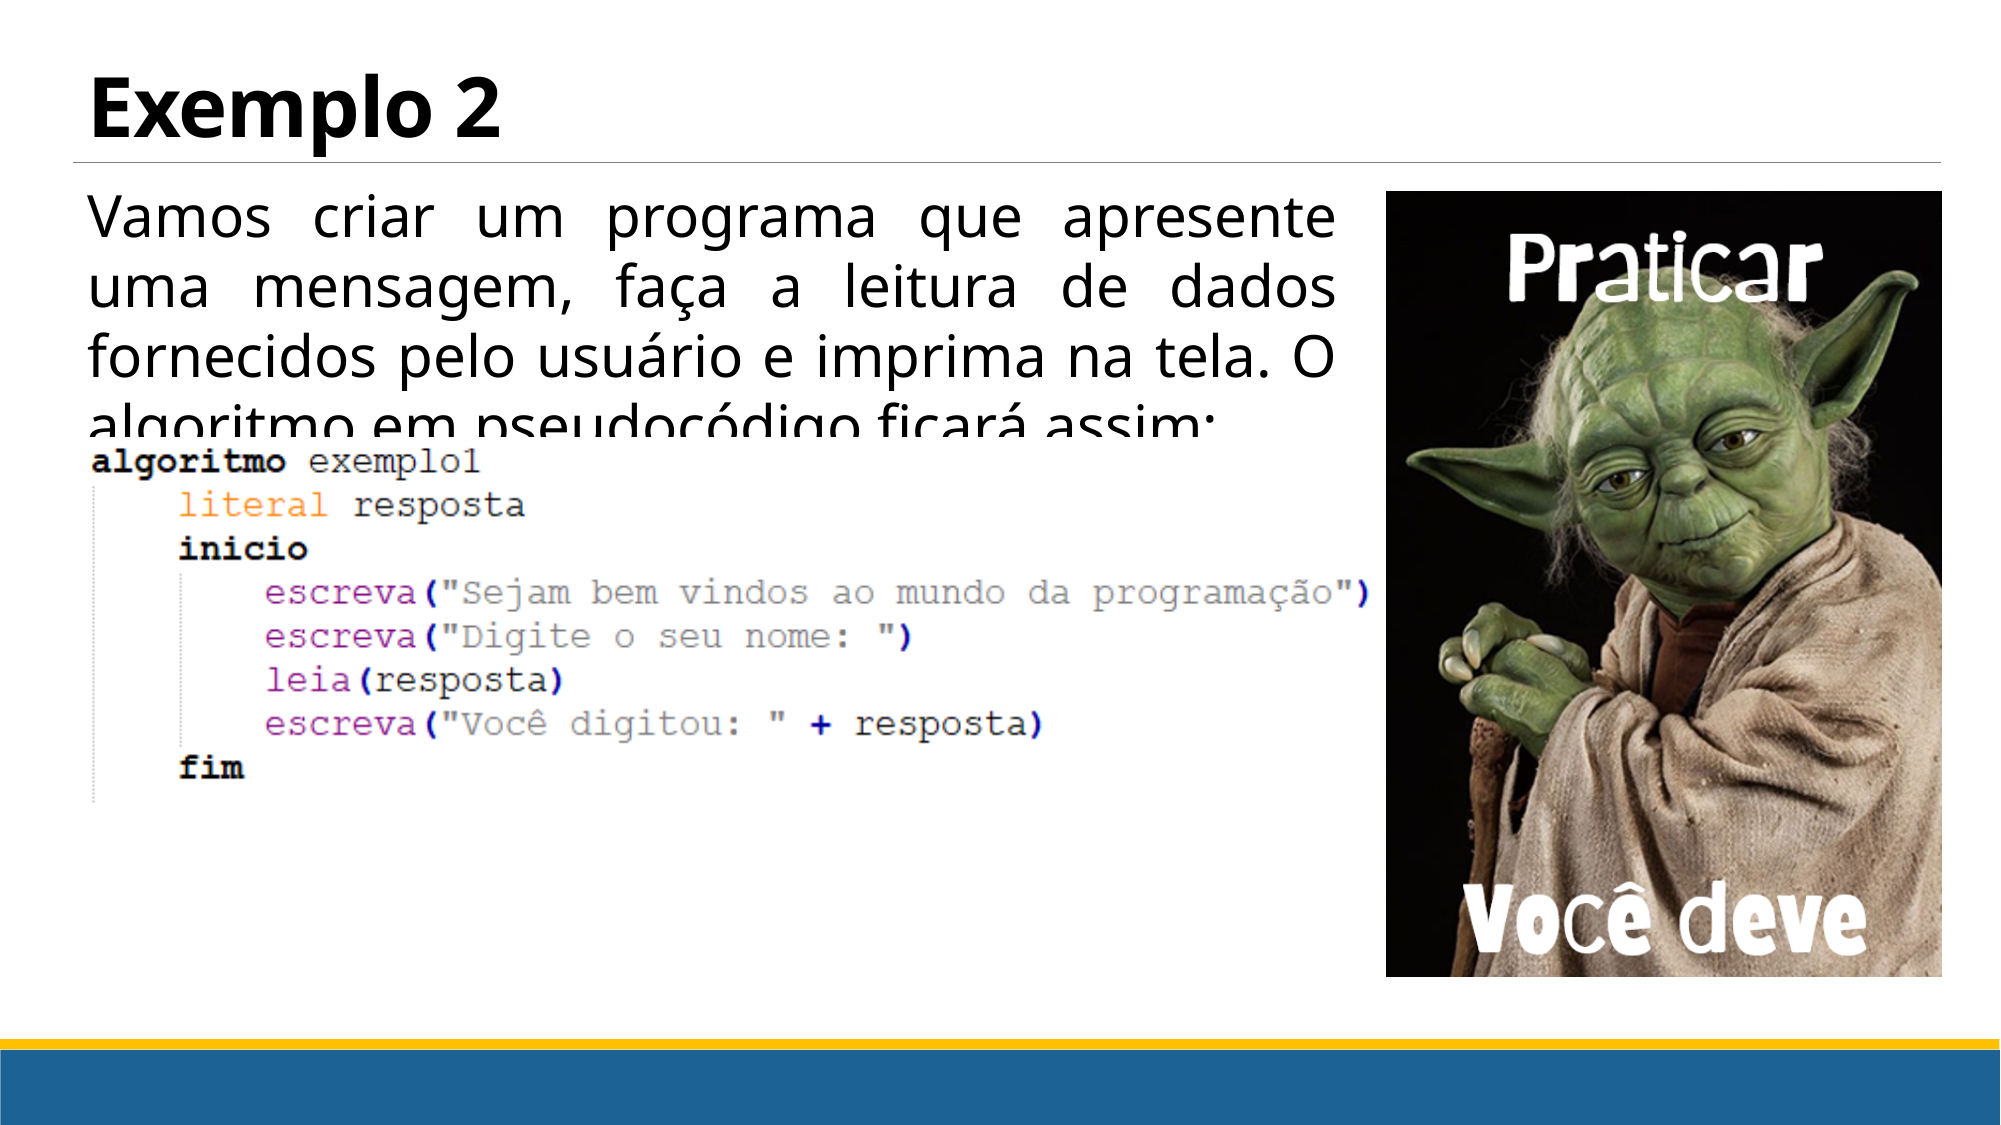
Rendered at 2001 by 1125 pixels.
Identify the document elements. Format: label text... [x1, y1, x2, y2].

picture [87, 191, 1942, 977]
list Vamos criar um programa que apresente uma mensagem, faça a leitura de dados fornecidos pelo usuário e imprima na tela. O algoritmo em pseudocódigo ficará assim: [72, 171, 1338, 1024]
title Exemplo 2 [72, 47, 1942, 163]
